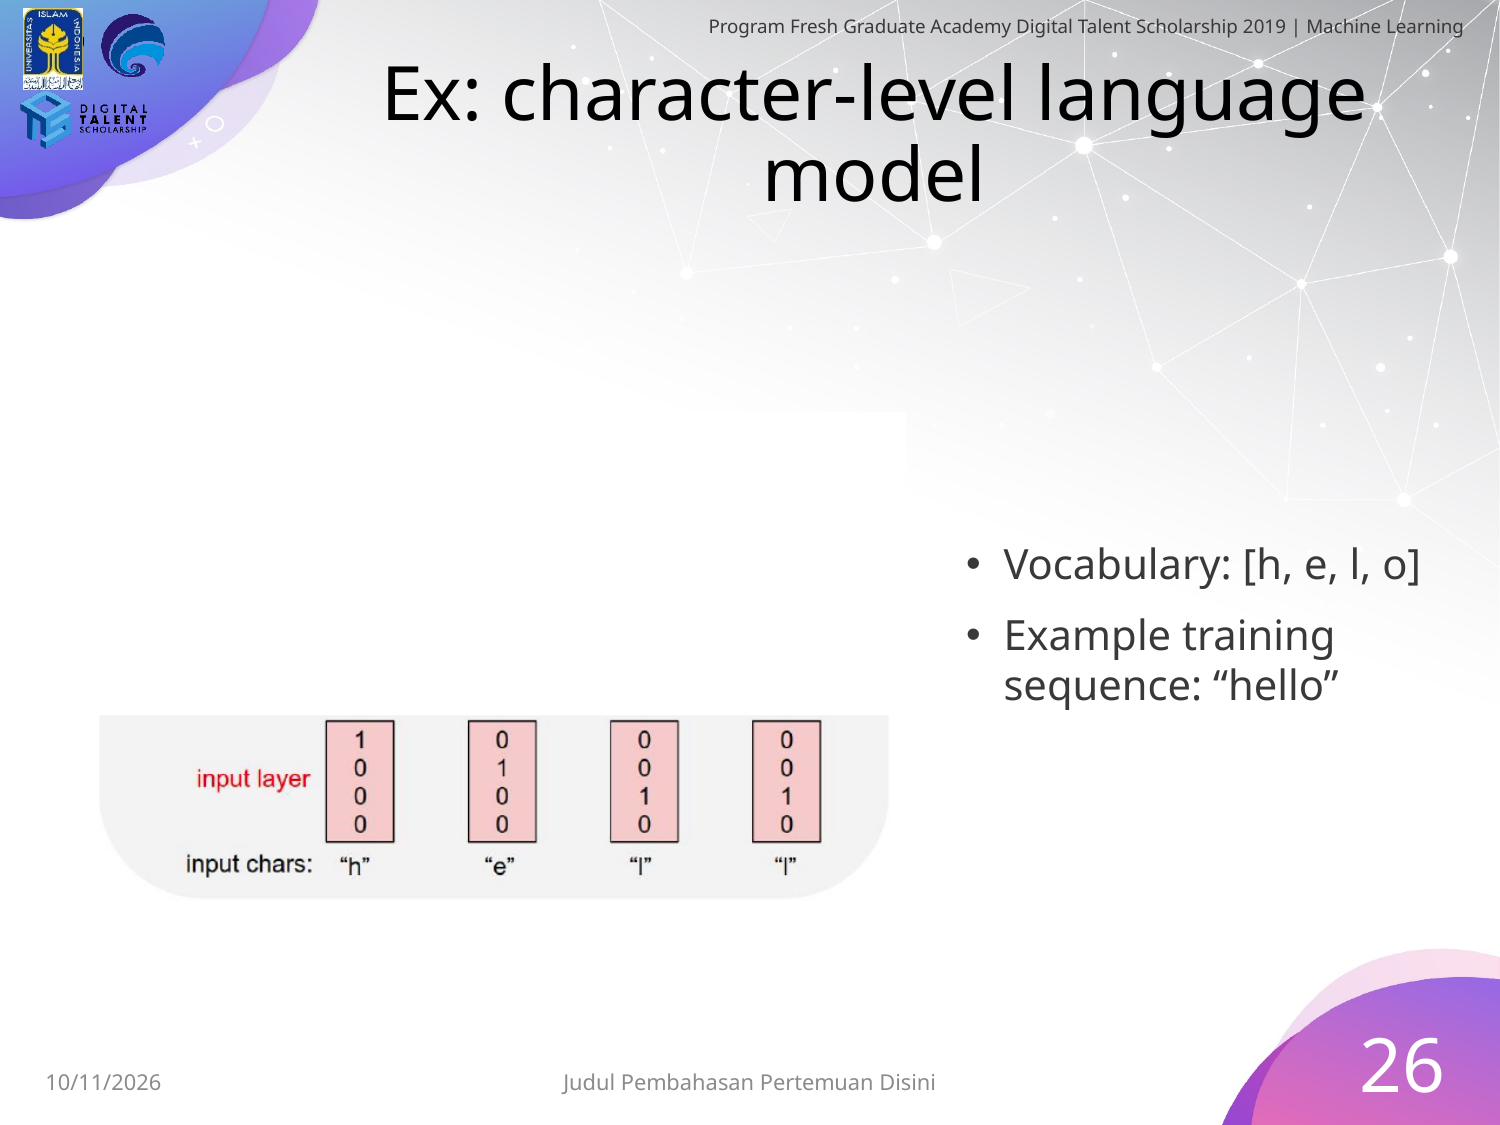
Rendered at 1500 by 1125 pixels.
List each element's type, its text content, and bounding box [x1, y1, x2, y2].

picture [0, 0, 1500, 1125]
slide_number 26 [1327, 1023, 1478, 1114]
footer Judul Pembahasan Pertemuan Disini [382, 1053, 1118, 1114]
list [30, 412, 906, 934]
list Vocabulary: [h, e, l, o] Example training sequence: “hello” [951, 234, 1478, 1014]
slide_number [30, 1053, 272, 1114]
title Ex: character-level language model [271, 67, 1478, 206]
